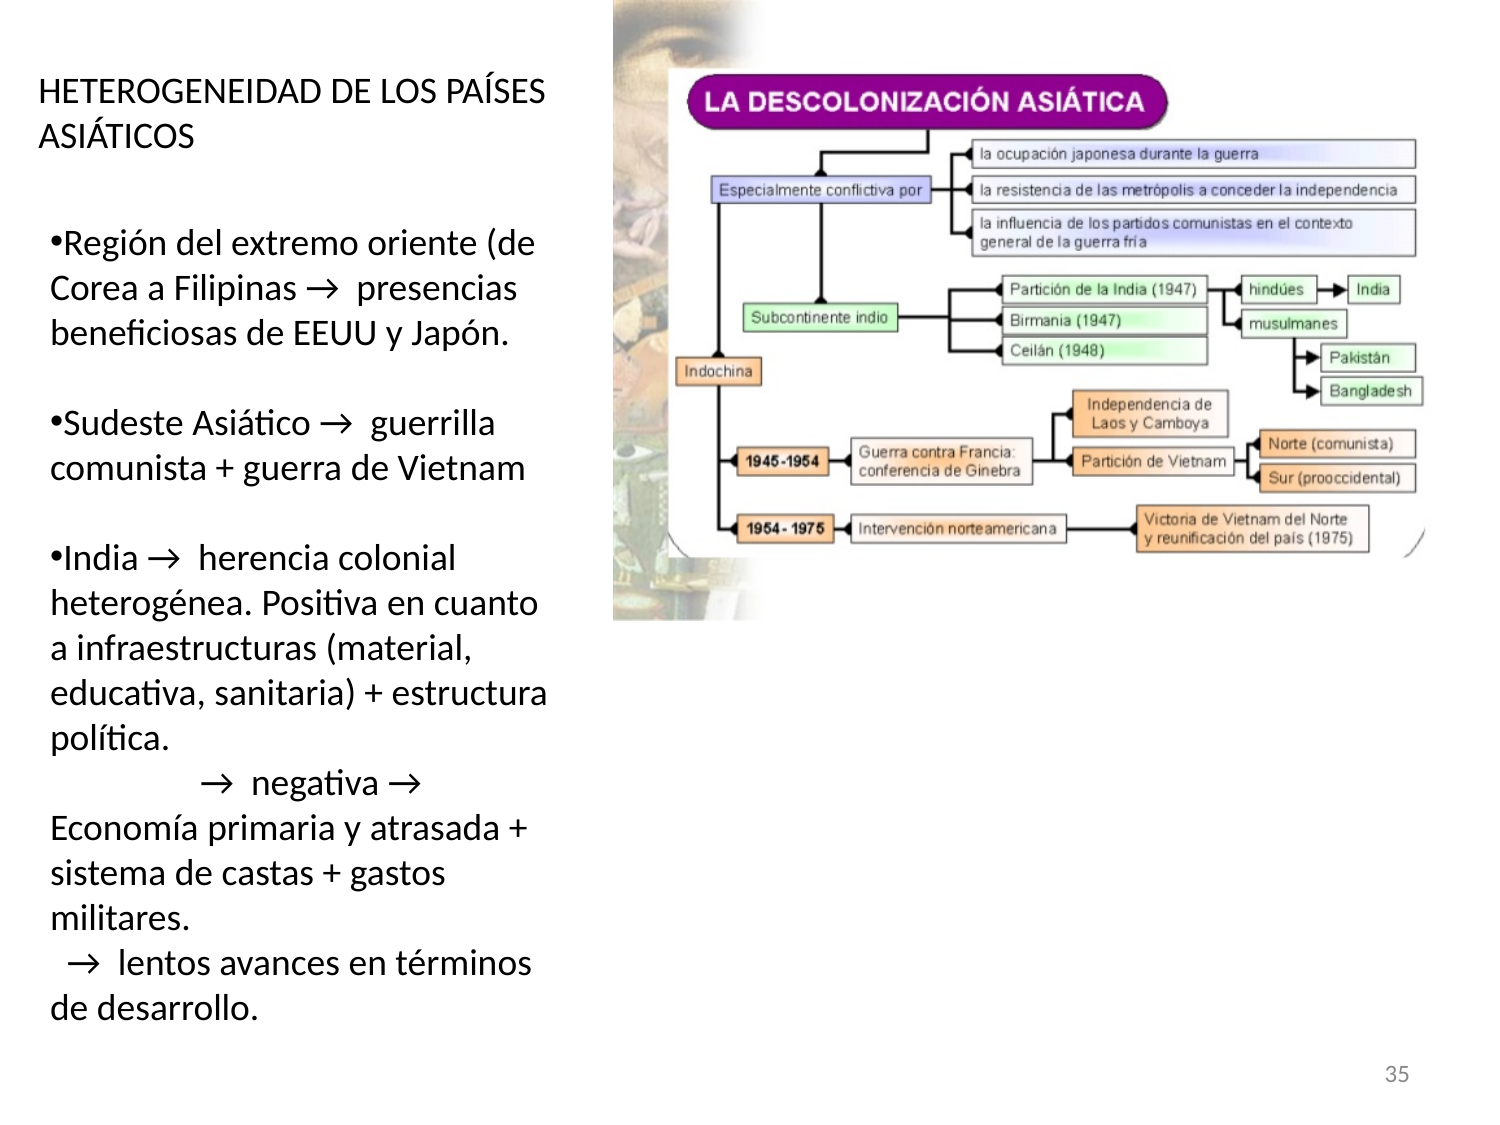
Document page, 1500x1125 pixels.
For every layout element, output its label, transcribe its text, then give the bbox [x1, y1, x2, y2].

text_box HETEROGENEIDAD DE LOS PAÍSES ASIÁTICOS [23, 58, 563, 164]
text_box Región del extremo oriente (de Corea a Filipinas → presencias beneficiosas de EEUU y Japón. Sudeste Asiático → guerrilla comunista + guerra de Vietnam India → herencia colonial heterogénea. Positiva en cuanto a infraestructuras (material, educativa, sanitaria) + estructura política. → negativa → Economía primaria y atrasada + sistema de castas + gastos militares. → lentos avances en términos de desarrollo. [35, 210, 575, 1125]
picture [613, 0, 1441, 622]
slide_number ‹#› [1074, 1042, 1425, 1103]
